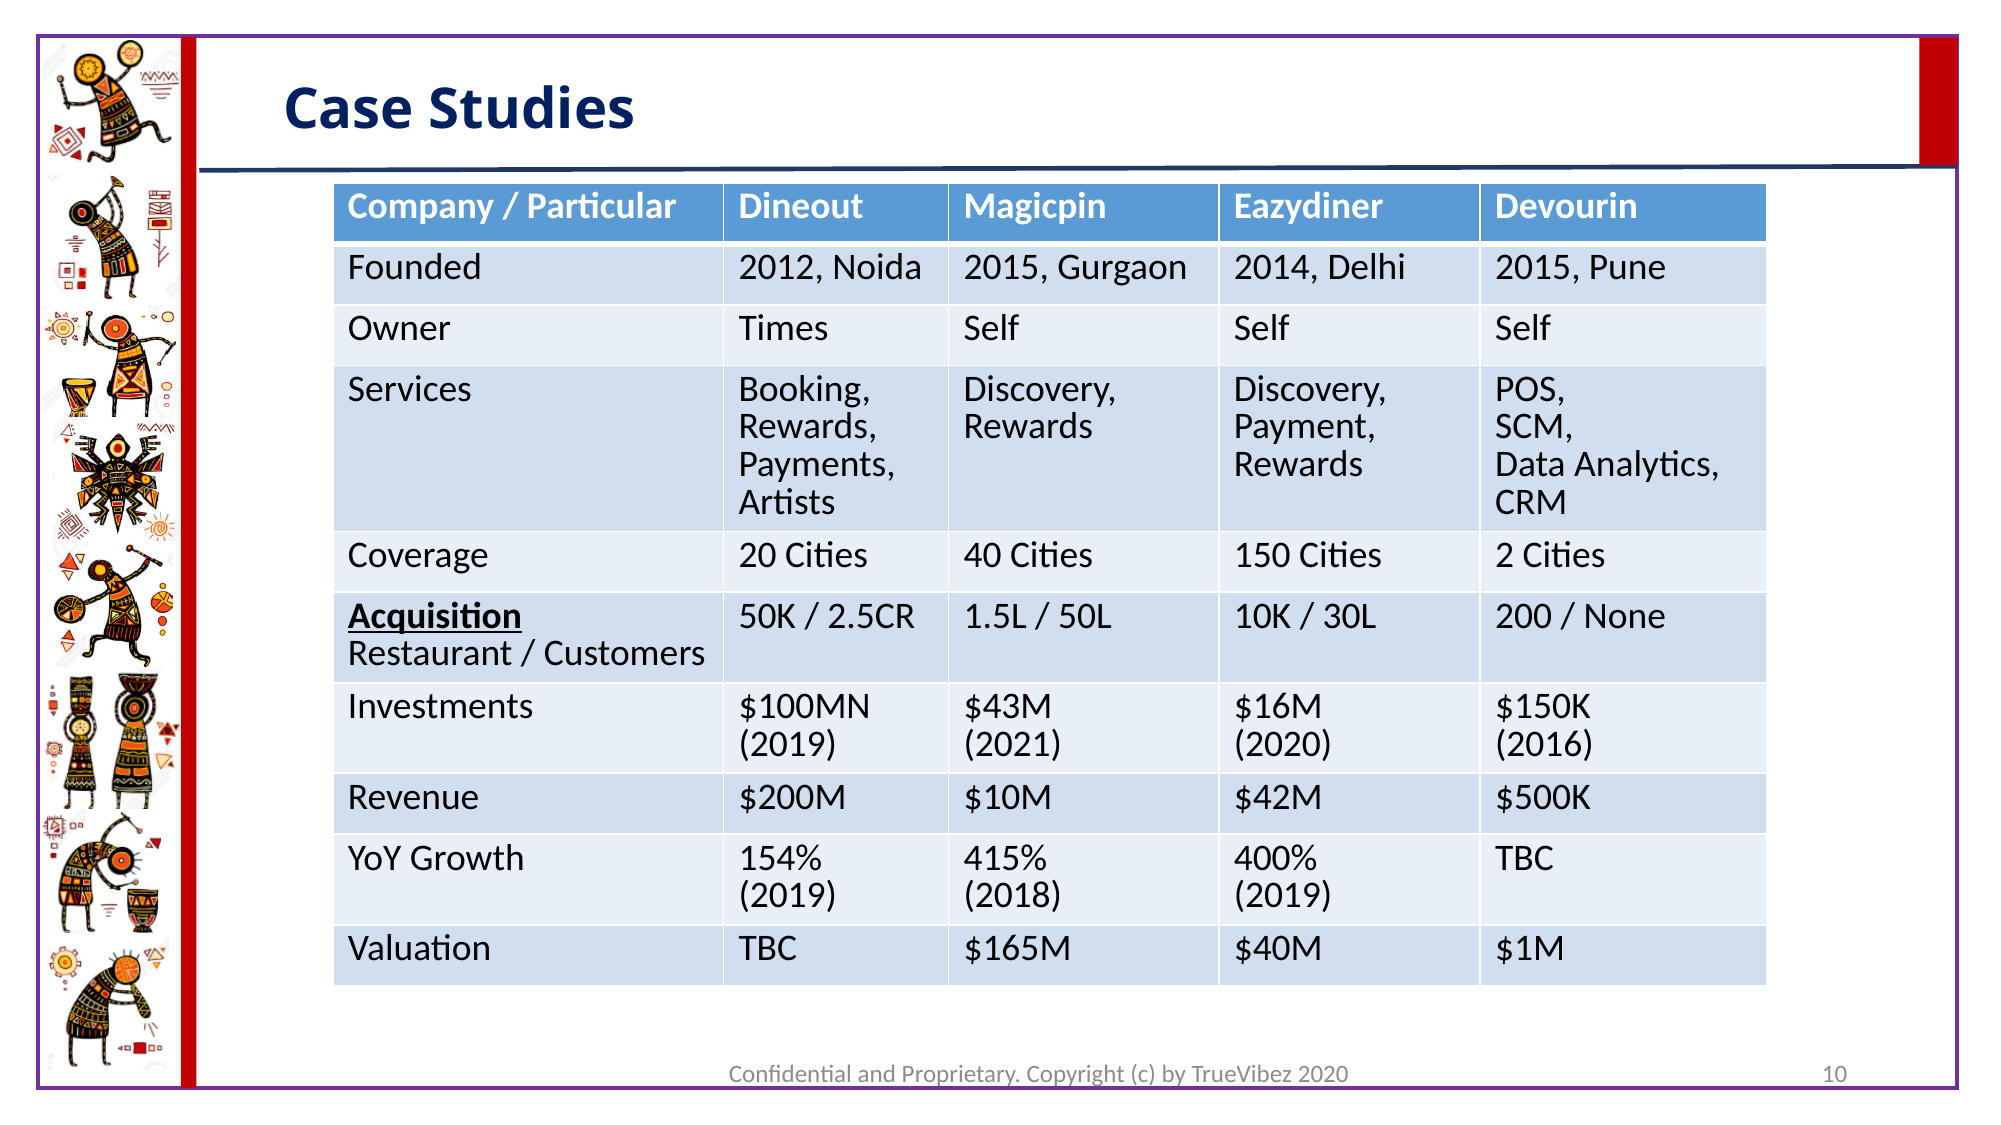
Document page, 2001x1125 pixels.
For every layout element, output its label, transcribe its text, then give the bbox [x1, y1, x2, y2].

table_cell 10K / 30L [1220, 593, 1479, 682]
table_cell 154% (2019) [724, 835, 948, 924]
table_cell Valuation [334, 926, 723, 985]
table_cell Times [724, 306, 948, 365]
table_cell Founded [334, 247, 723, 304]
table_cell 20 Cities [724, 532, 948, 591]
footer Confidential and Proprietary. Copyright (c) by TrueVibez 2020 [701, 1042, 1377, 1103]
table_cell Self [1220, 306, 1479, 365]
table_cell 2014, Delhi [1220, 247, 1479, 304]
table_header Dineout [724, 184, 948, 241]
table_cell $10M [949, 774, 1218, 833]
table_cell 400% (2019) [1220, 835, 1479, 924]
table_cell Discovery, Payment, Rewards [1220, 366, 1479, 531]
table_cell Self [949, 306, 1218, 365]
table_cell 2015, Gurgaon [949, 247, 1218, 304]
table_cell $40M [1220, 926, 1479, 985]
text_box Case Studies [268, 64, 1379, 147]
table_cell 1.5L / 50L [949, 593, 1218, 682]
table_cell $100MN (2019) [724, 684, 948, 772]
picture [42, 40, 184, 171]
table_cell 150 Cities [1220, 532, 1479, 591]
text_box [1918, 37, 1959, 167]
picture [42, 305, 182, 934]
table_cell $150K (2016) [1481, 684, 1766, 772]
table_cell TBC [1481, 835, 1766, 924]
table_header Eazydiner [1220, 184, 1479, 241]
picture [47, 937, 169, 1070]
table_cell $42M [1220, 774, 1479, 833]
table_cell 50K / 2.5CR [724, 593, 948, 682]
table_cell $165M [949, 926, 1218, 985]
table_cell Revenue [334, 774, 723, 833]
table_cell Owner [334, 306, 723, 365]
table_cell Discovery, Rewards [949, 366, 1218, 531]
table_cell 2015, Pune [1481, 247, 1766, 304]
table_cell 40 Cities [949, 532, 1218, 591]
picture [42, 175, 181, 301]
table_cell Booking, Rewards, Payments, Artists [724, 366, 948, 531]
table_header Devourin [1481, 184, 1766, 241]
table_cell Services [334, 366, 723, 531]
table_cell Coverage [334, 532, 723, 591]
table_cell $500K [1481, 774, 1766, 833]
slide_number 10 [1412, 1042, 1863, 1103]
table_cell TBC [724, 926, 948, 985]
table_cell 2 Cities [1481, 532, 1766, 591]
text_box [37, 35, 1958, 1089]
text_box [199, 166, 1958, 171]
table_cell YoY Growth [334, 835, 723, 924]
table_cell Acquisition Restaurant / Customers [334, 593, 723, 682]
table_cell POS, SCM, Data Analytics, CRM [1481, 366, 1766, 531]
table_cell 200 / None [1481, 593, 1766, 682]
table_cell $200M [724, 774, 948, 833]
table_cell Self [1481, 306, 1766, 365]
table_cell 415% (2018) [949, 835, 1218, 924]
table_cell $16M (2020) [1220, 684, 1479, 772]
table_cell $1M [1481, 926, 1766, 985]
table_header Company / Particular [334, 184, 723, 241]
table_header Magicpin [949, 184, 1218, 241]
table_cell $43M (2021) [949, 684, 1218, 772]
table_cell Investments [334, 684, 723, 772]
table_cell 2012, Noida [724, 247, 948, 304]
text_box [180, 36, 197, 1089]
